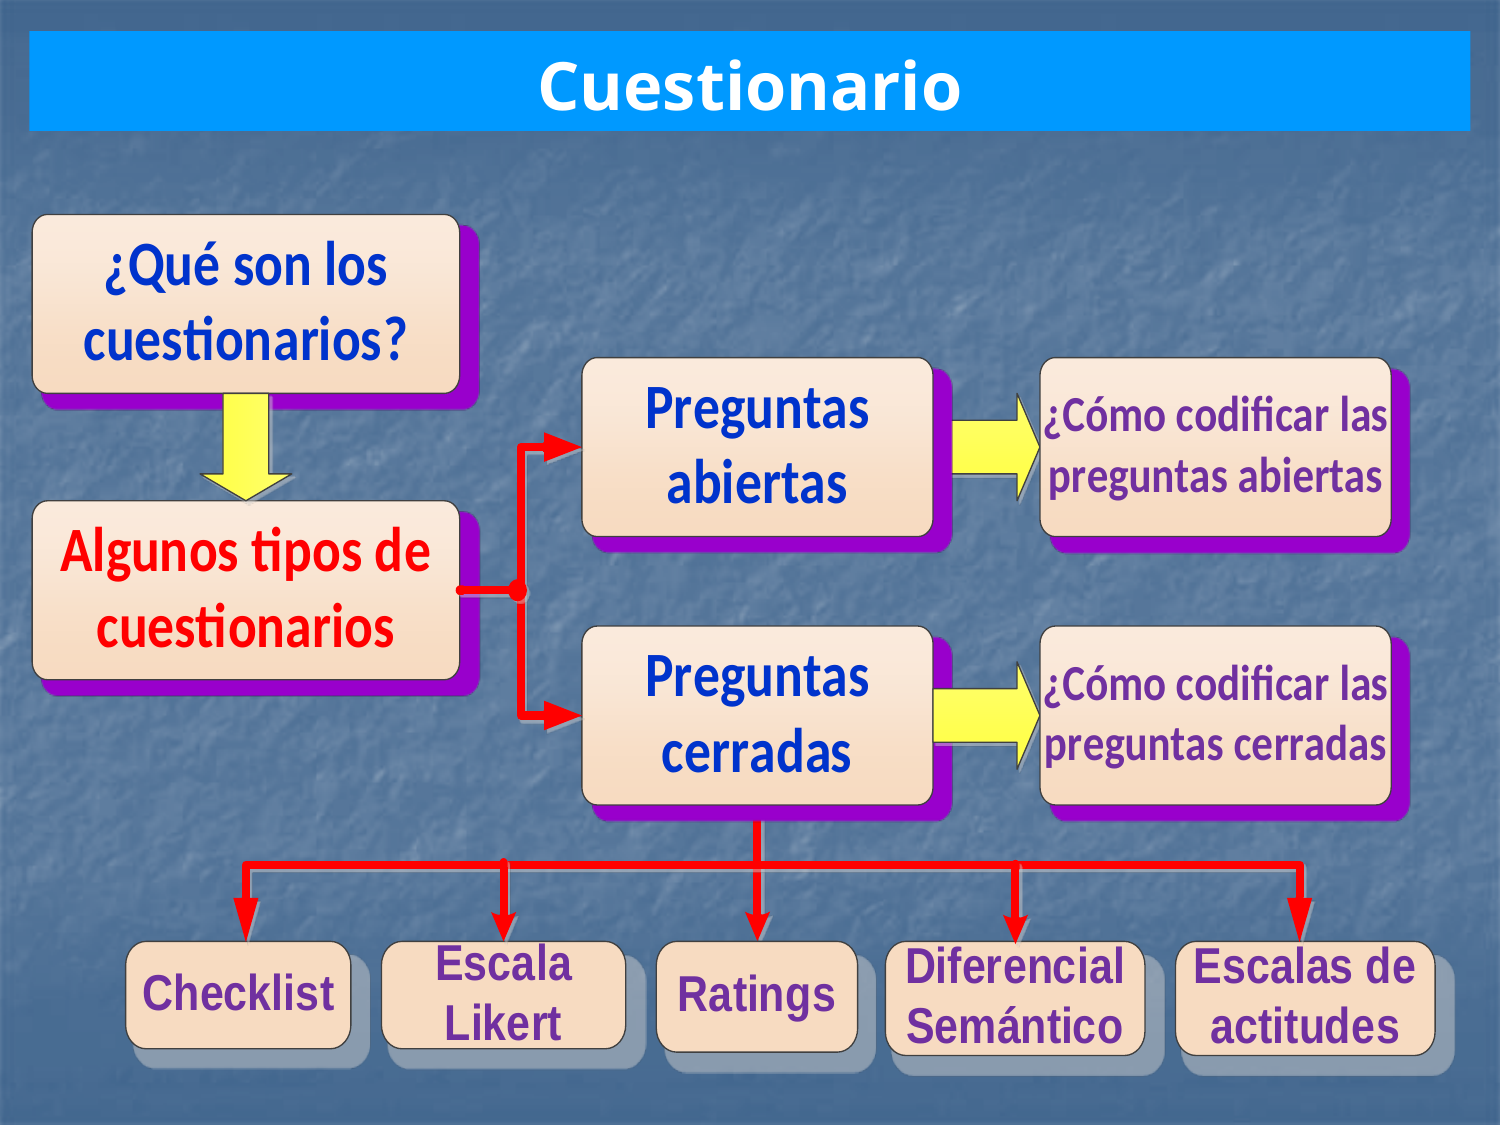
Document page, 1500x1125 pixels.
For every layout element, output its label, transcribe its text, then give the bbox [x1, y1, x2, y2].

text_box Cuestionario [29, 31, 1471, 130]
picture [29, 130, 1471, 1101]
